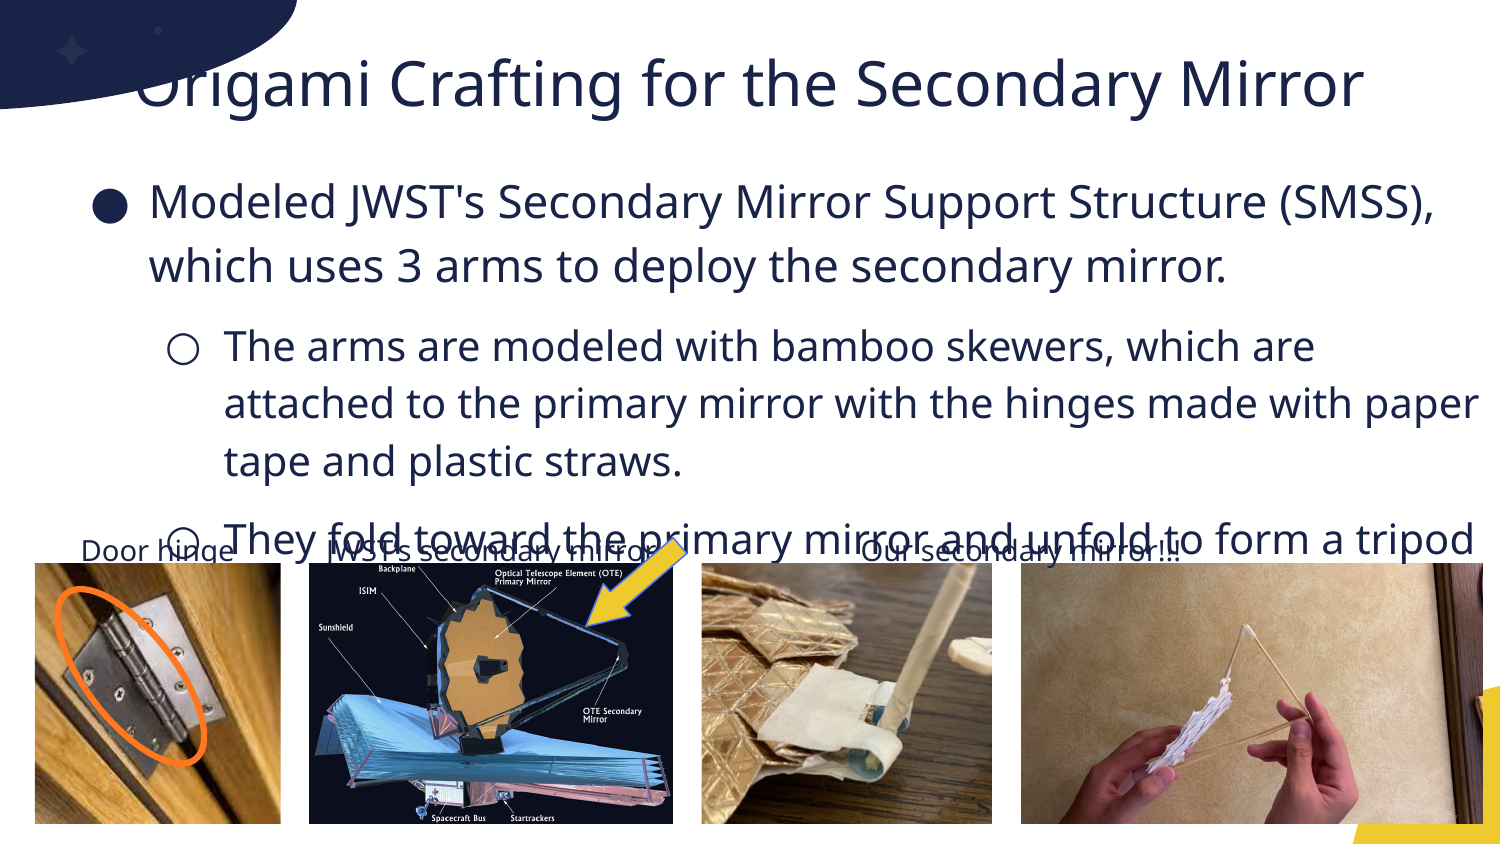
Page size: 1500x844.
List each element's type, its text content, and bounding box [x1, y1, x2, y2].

text_box Modeled JWST's Secondary Mirror Support Structure (SMSS), which uses 3 arms to deploy the secondary mirror. The arms are modeled with bamboo skewers, which are attached to the primary mirror with the hinges made with paper tape and plastic straws. They fold toward the primary mirror and unfold to form a tripod [58, 149, 1500, 579]
text_box Our secondary mirror!!! [796, 511, 1245, 583]
text_box Door hinge [34, 511, 281, 563]
picture [701, 563, 993, 824]
text_box [644, 537, 687, 564]
picture [1020, 563, 1484, 824]
picture [309, 563, 673, 824]
text_box JWST’s secondary mirror [309, 511, 673, 563]
picture [34, 563, 281, 824]
title Origami Crafting for the Secondary Mirror [118, 29, 1382, 124]
